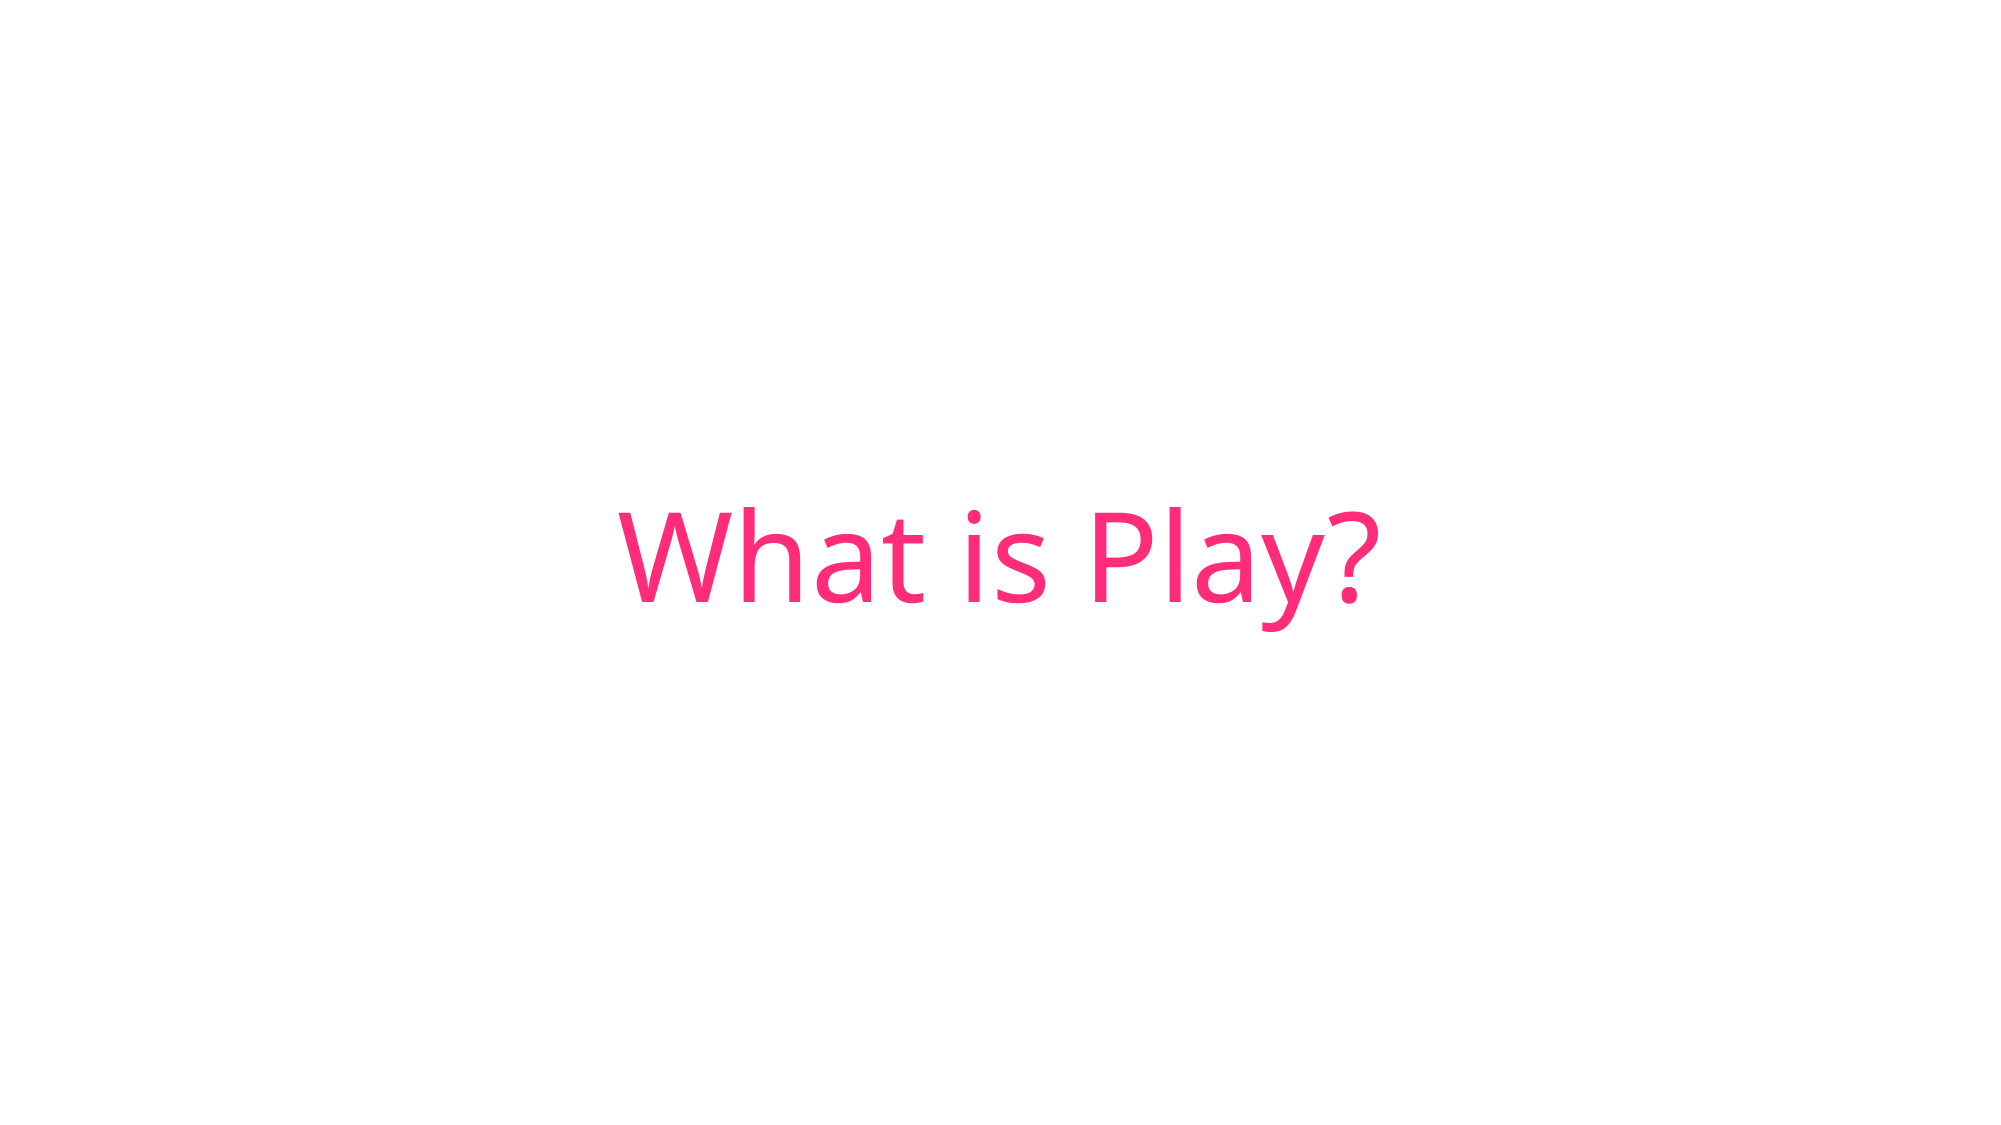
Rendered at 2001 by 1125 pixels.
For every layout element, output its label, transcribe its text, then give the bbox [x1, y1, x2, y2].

title What is Play? [249, 428, 1751, 697]
